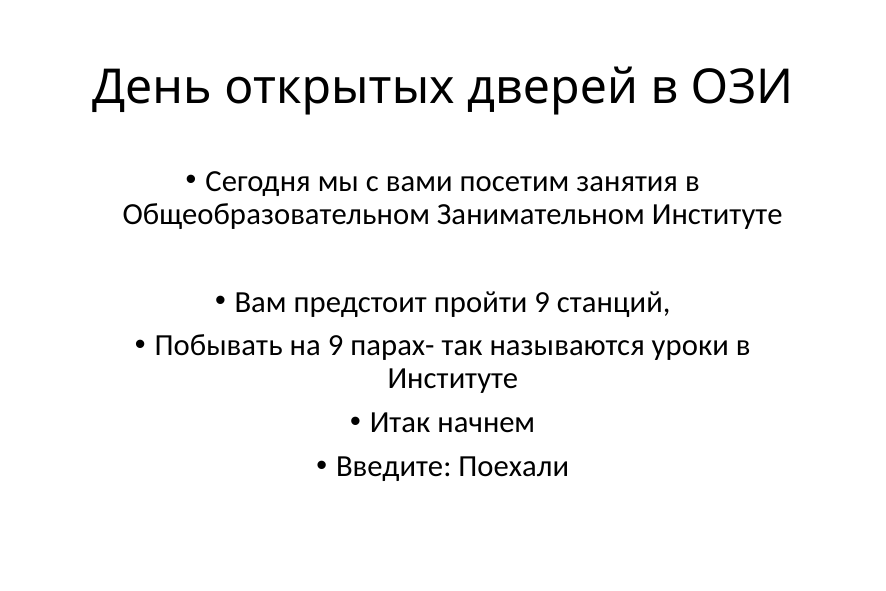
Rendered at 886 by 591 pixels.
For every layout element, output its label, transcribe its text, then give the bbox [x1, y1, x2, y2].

title День открытых дверей в ОЗИ [60, 31, 825, 146]
list Сегодня мы с вами посетим занятия в Общеобразовательном Занимательном Институте Вам предстоит пройти 9 станций, Побывать на 9 парах- так называются уроки в Институте Итак начнем Введите: Поехали [60, 157, 825, 532]
